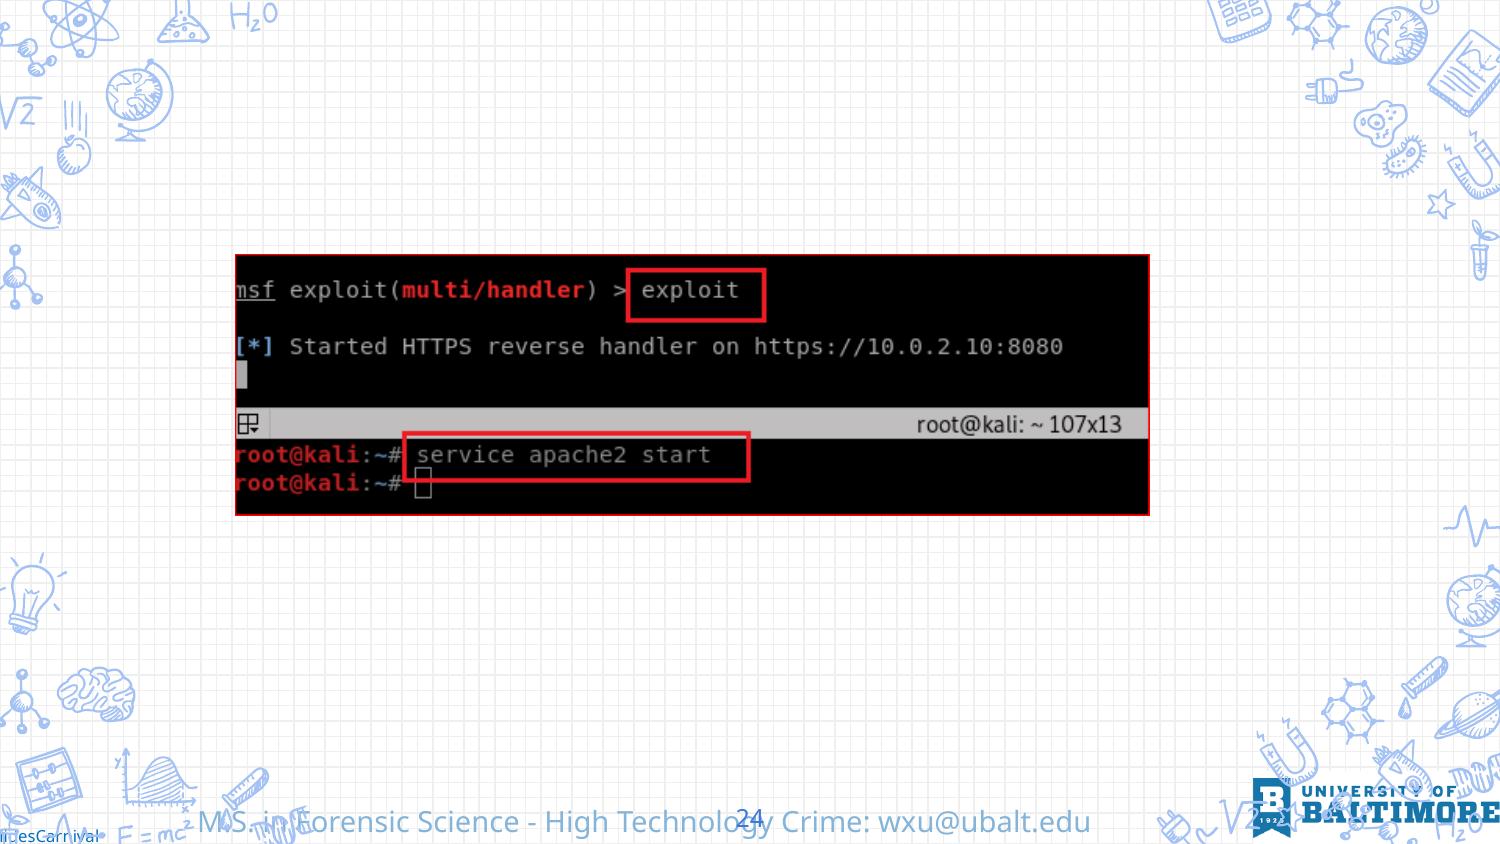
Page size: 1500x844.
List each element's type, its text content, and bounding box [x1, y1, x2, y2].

picture [1381, 771, 1421, 792]
picture [1481, 771, 1489, 788]
picture [1405, 773, 1430, 800]
slide_number 24 [705, 796, 795, 844]
picture [1375, 780, 1390, 791]
picture [1479, 779, 1483, 790]
picture [1354, 819, 1361, 827]
picture [235, 253, 1151, 516]
picture [1471, 771, 1479, 786]
picture [1283, 771, 1308, 783]
picture [1408, 786, 1417, 792]
picture [1253, 771, 1500, 844]
picture [1388, 823, 1396, 835]
picture [1342, 796, 1349, 806]
